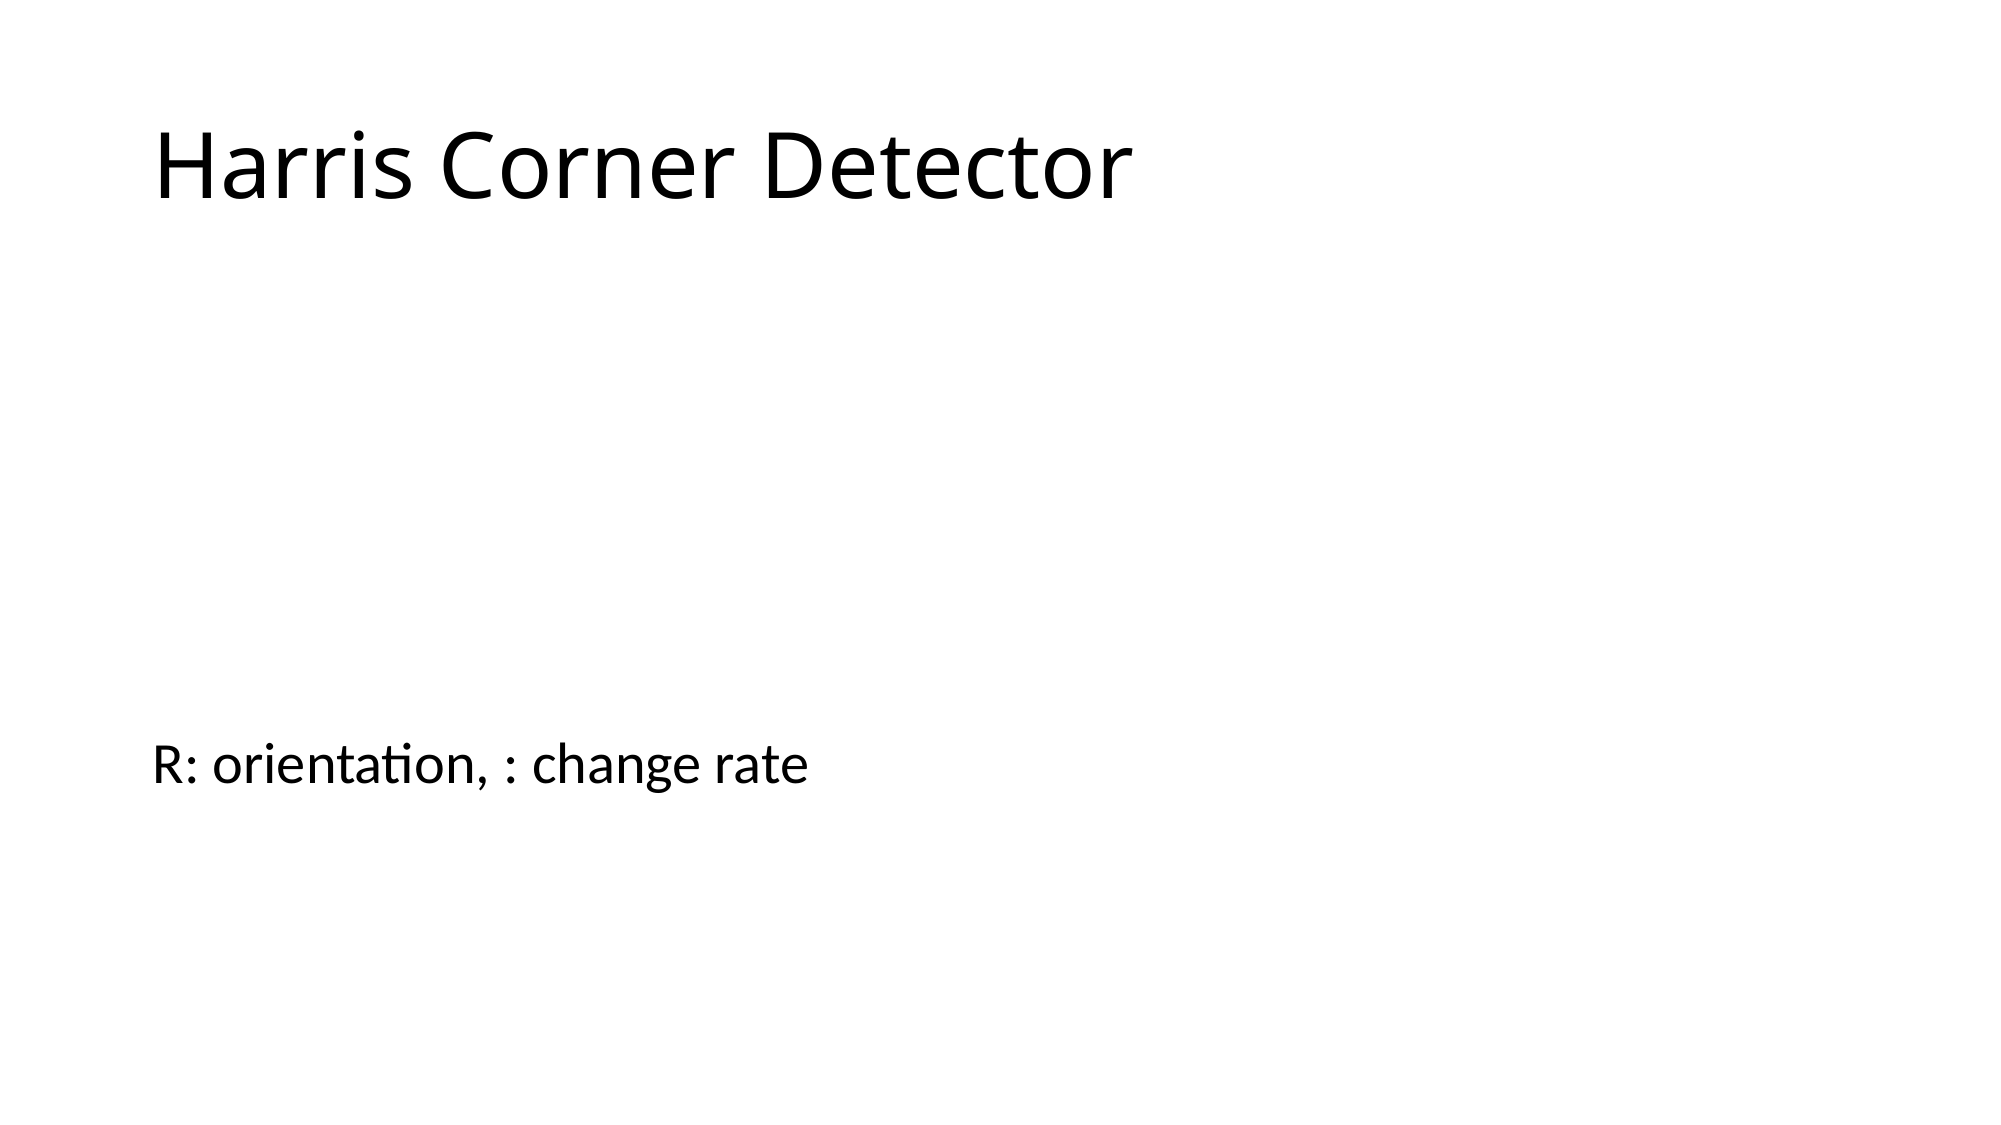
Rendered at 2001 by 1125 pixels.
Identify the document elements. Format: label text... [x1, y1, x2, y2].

title Harris Corner Detector [137, 59, 1863, 278]
